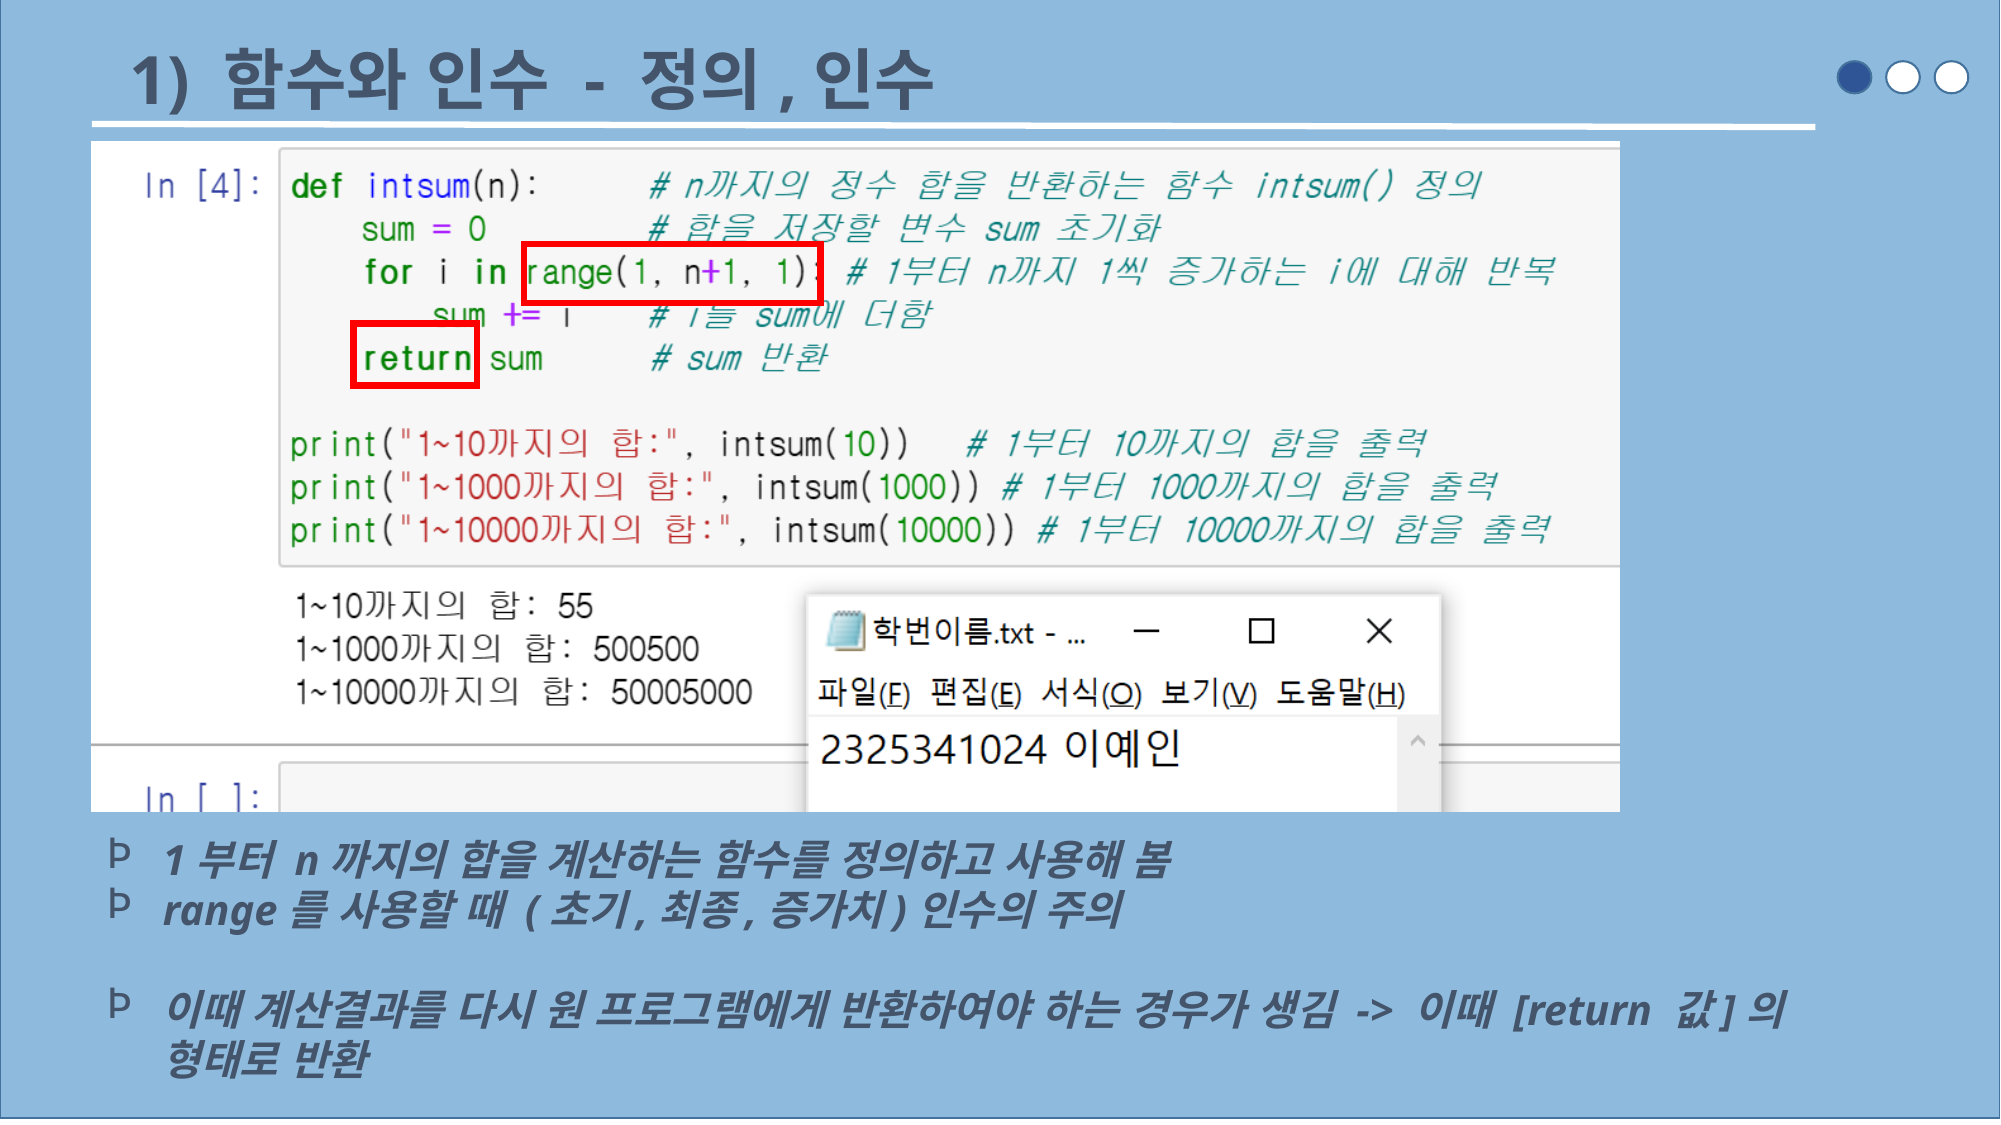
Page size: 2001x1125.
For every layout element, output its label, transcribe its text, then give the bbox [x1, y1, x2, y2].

text_box [0, 0, 2000, 1119]
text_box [1837, 61, 1969, 94]
picture [91, 141, 1620, 812]
text_box 1부터 n까지의 합을 계산하는 함수를 정의하고 사용해 봄 range를 사용할 때 (초기,최종,증가치)인수의 주의 이때 계산결과를 다시 원 프로그램에게 반환하여야 하는 경우가 생김 -> 이때 [return 값]의 형태로 반환 [91, 826, 1858, 1091]
text_box 1) 함수와 인수 - 정의,인수 [114, 30, 1341, 123]
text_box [91, 123, 1816, 127]
